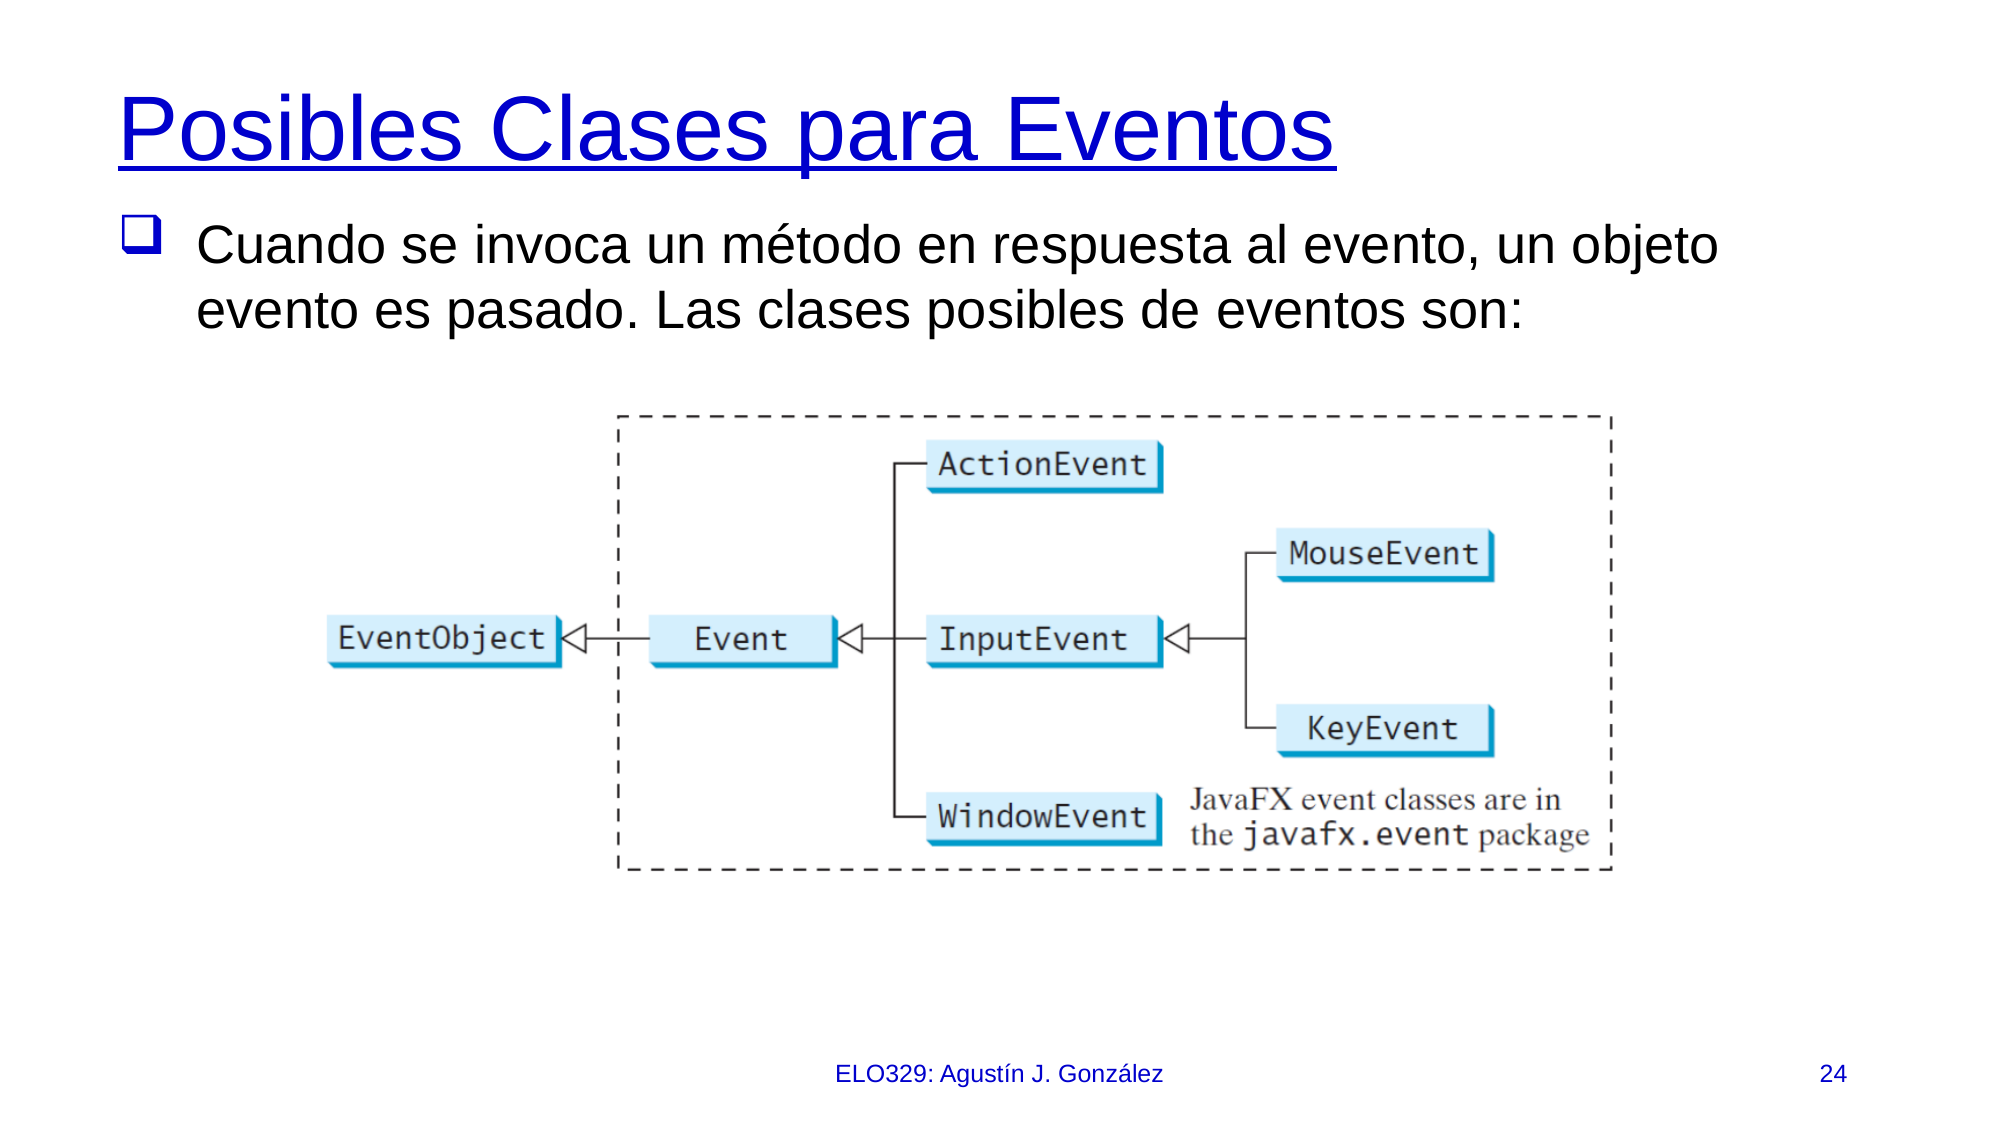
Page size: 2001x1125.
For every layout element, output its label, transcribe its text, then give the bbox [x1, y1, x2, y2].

slide_number 24 [1412, 1042, 1863, 1103]
title Posibles Clases para Eventos [102, 59, 1915, 202]
picture [318, 399, 1625, 885]
list Cuando se invoca un método en respuesta al evento, un objeto evento es pasado. Las clases posibles de eventos son: [102, 202, 1915, 397]
footer ELO329: Agustín J. González [662, 1042, 1338, 1103]
